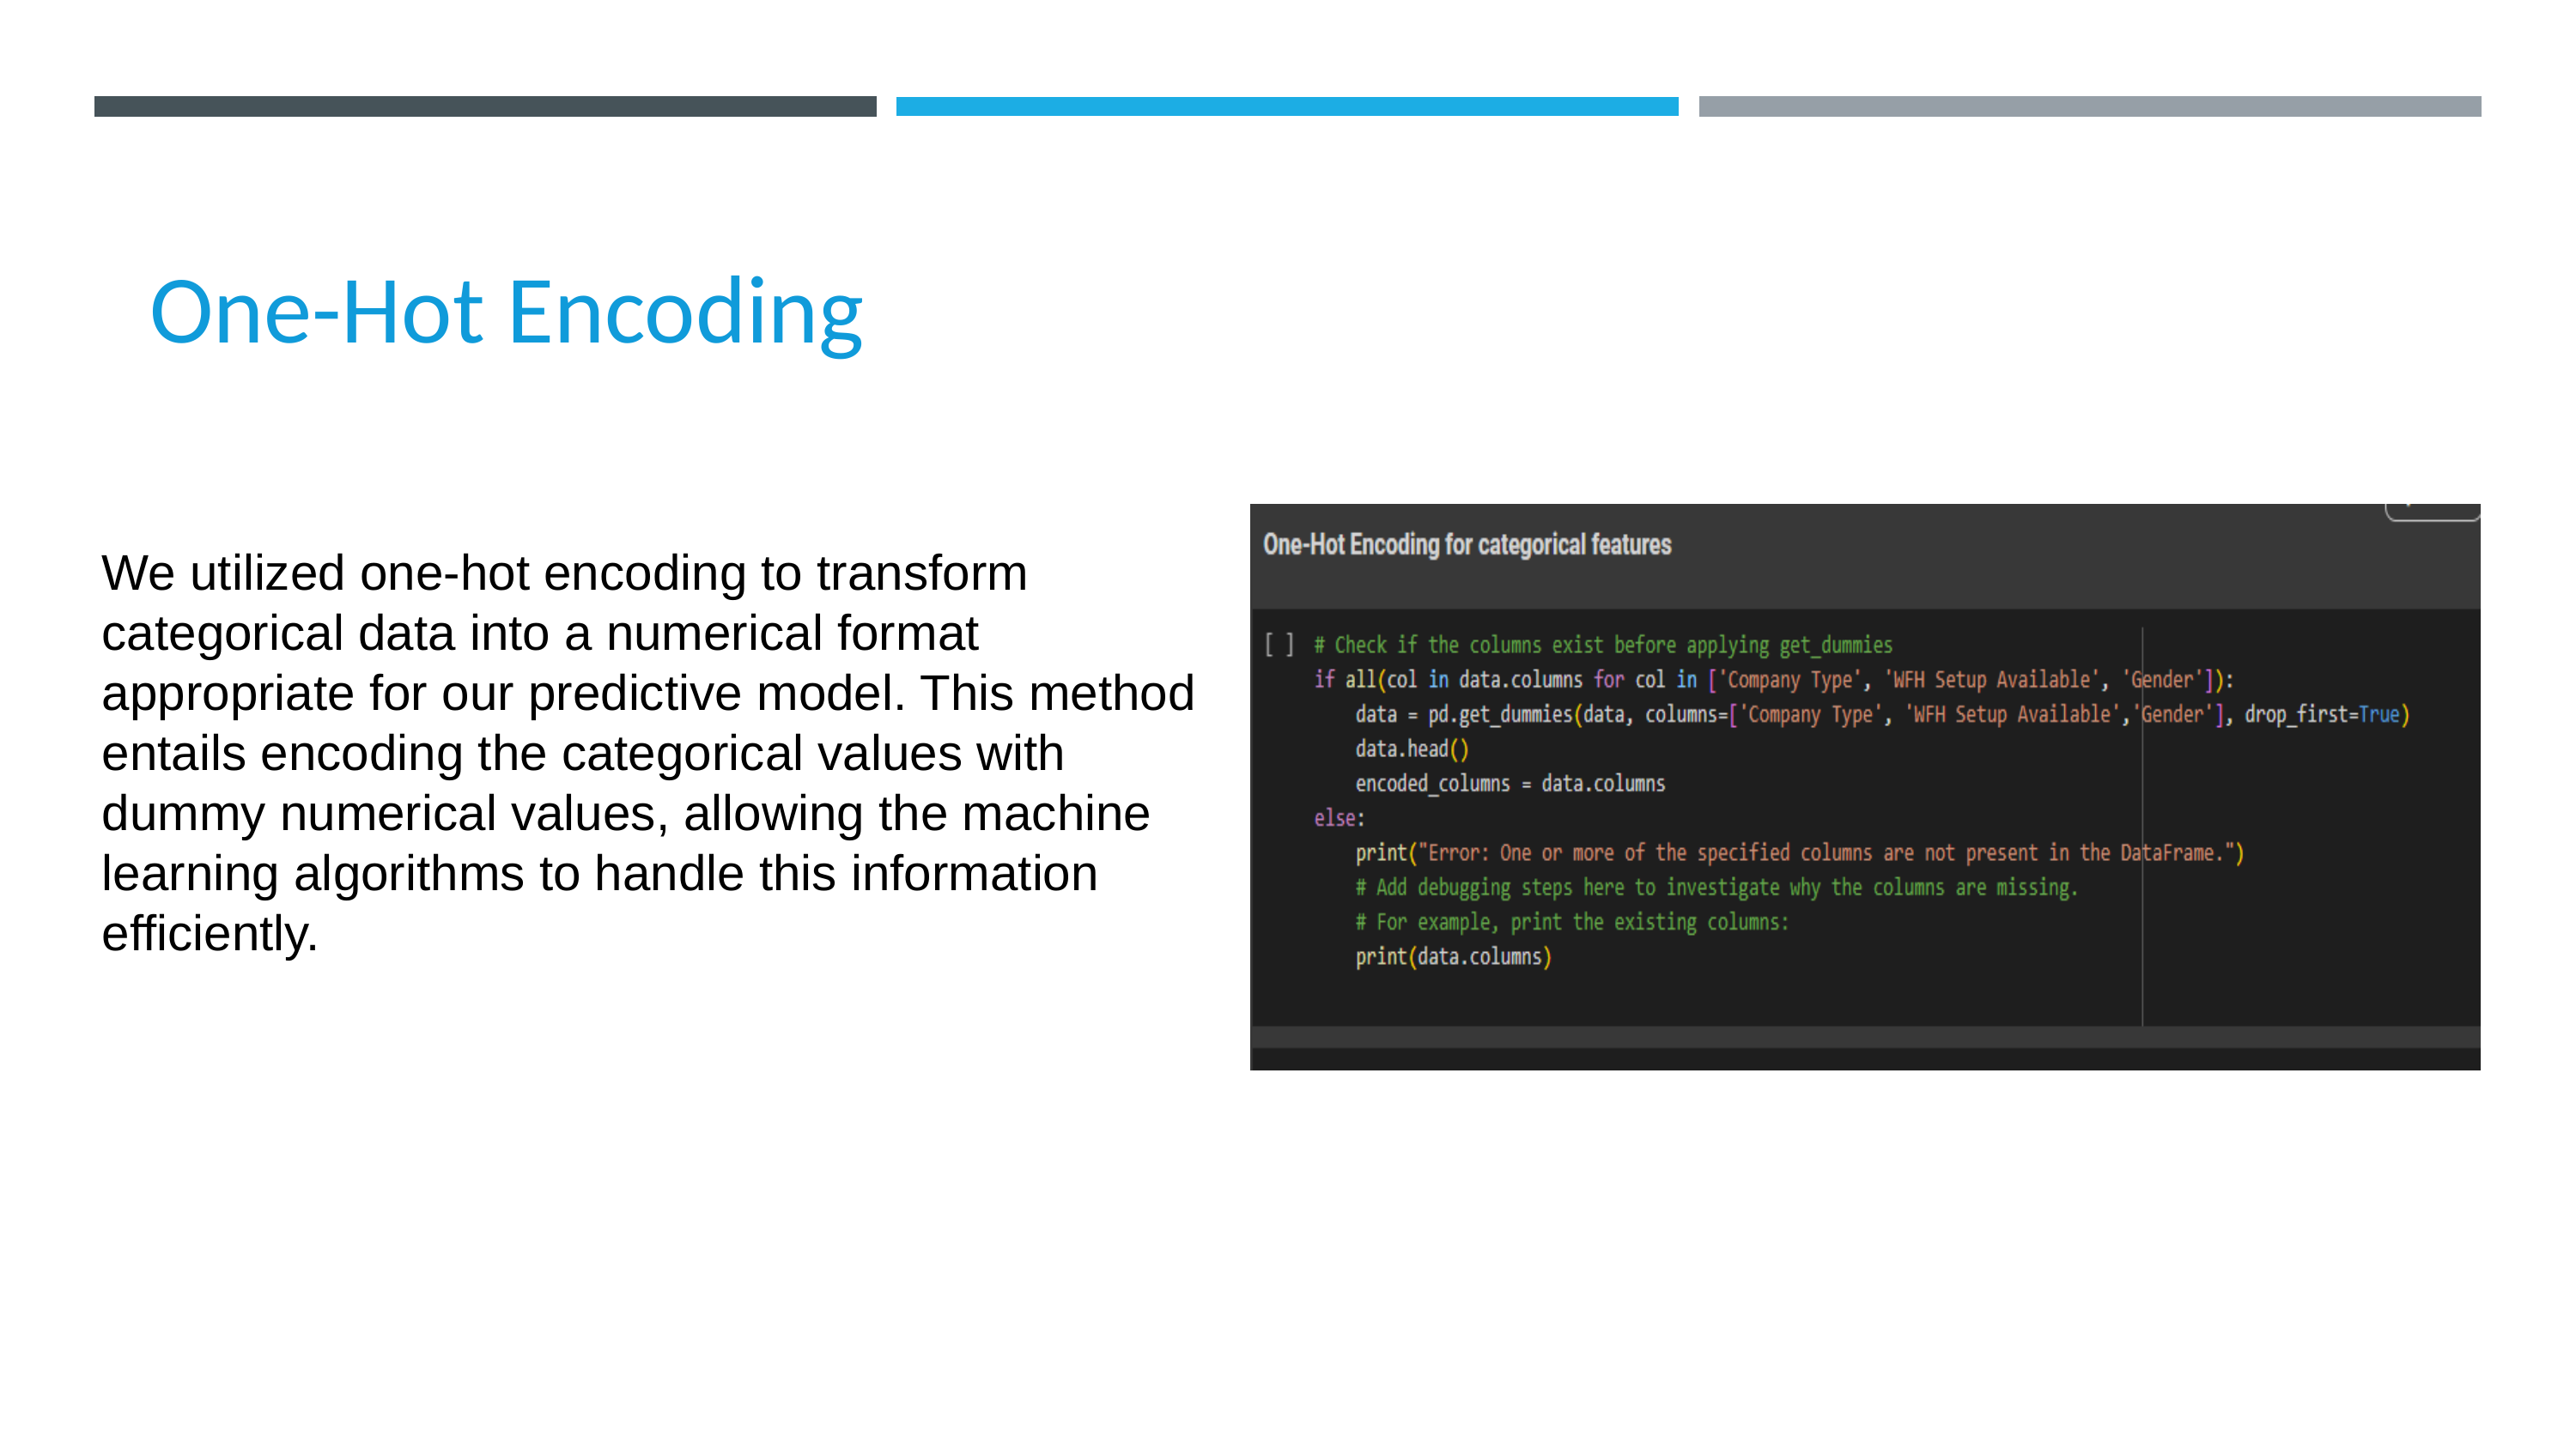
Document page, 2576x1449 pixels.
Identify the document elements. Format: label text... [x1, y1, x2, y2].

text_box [896, 96, 1680, 117]
picture [1250, 504, 2481, 1071]
text_box We utilized one-hot encoding to transform categorical data into a numerical format appropriate for our predictive model. This method entails encoding the categorical values with dummy numerical values, allowing the machine learning algorithms to handle this information efficiently. [88, 533, 1215, 1028]
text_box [1698, 95, 2482, 118]
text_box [94, 96, 878, 118]
text_box One-Hot Encoding [1, 239, 1036, 369]
